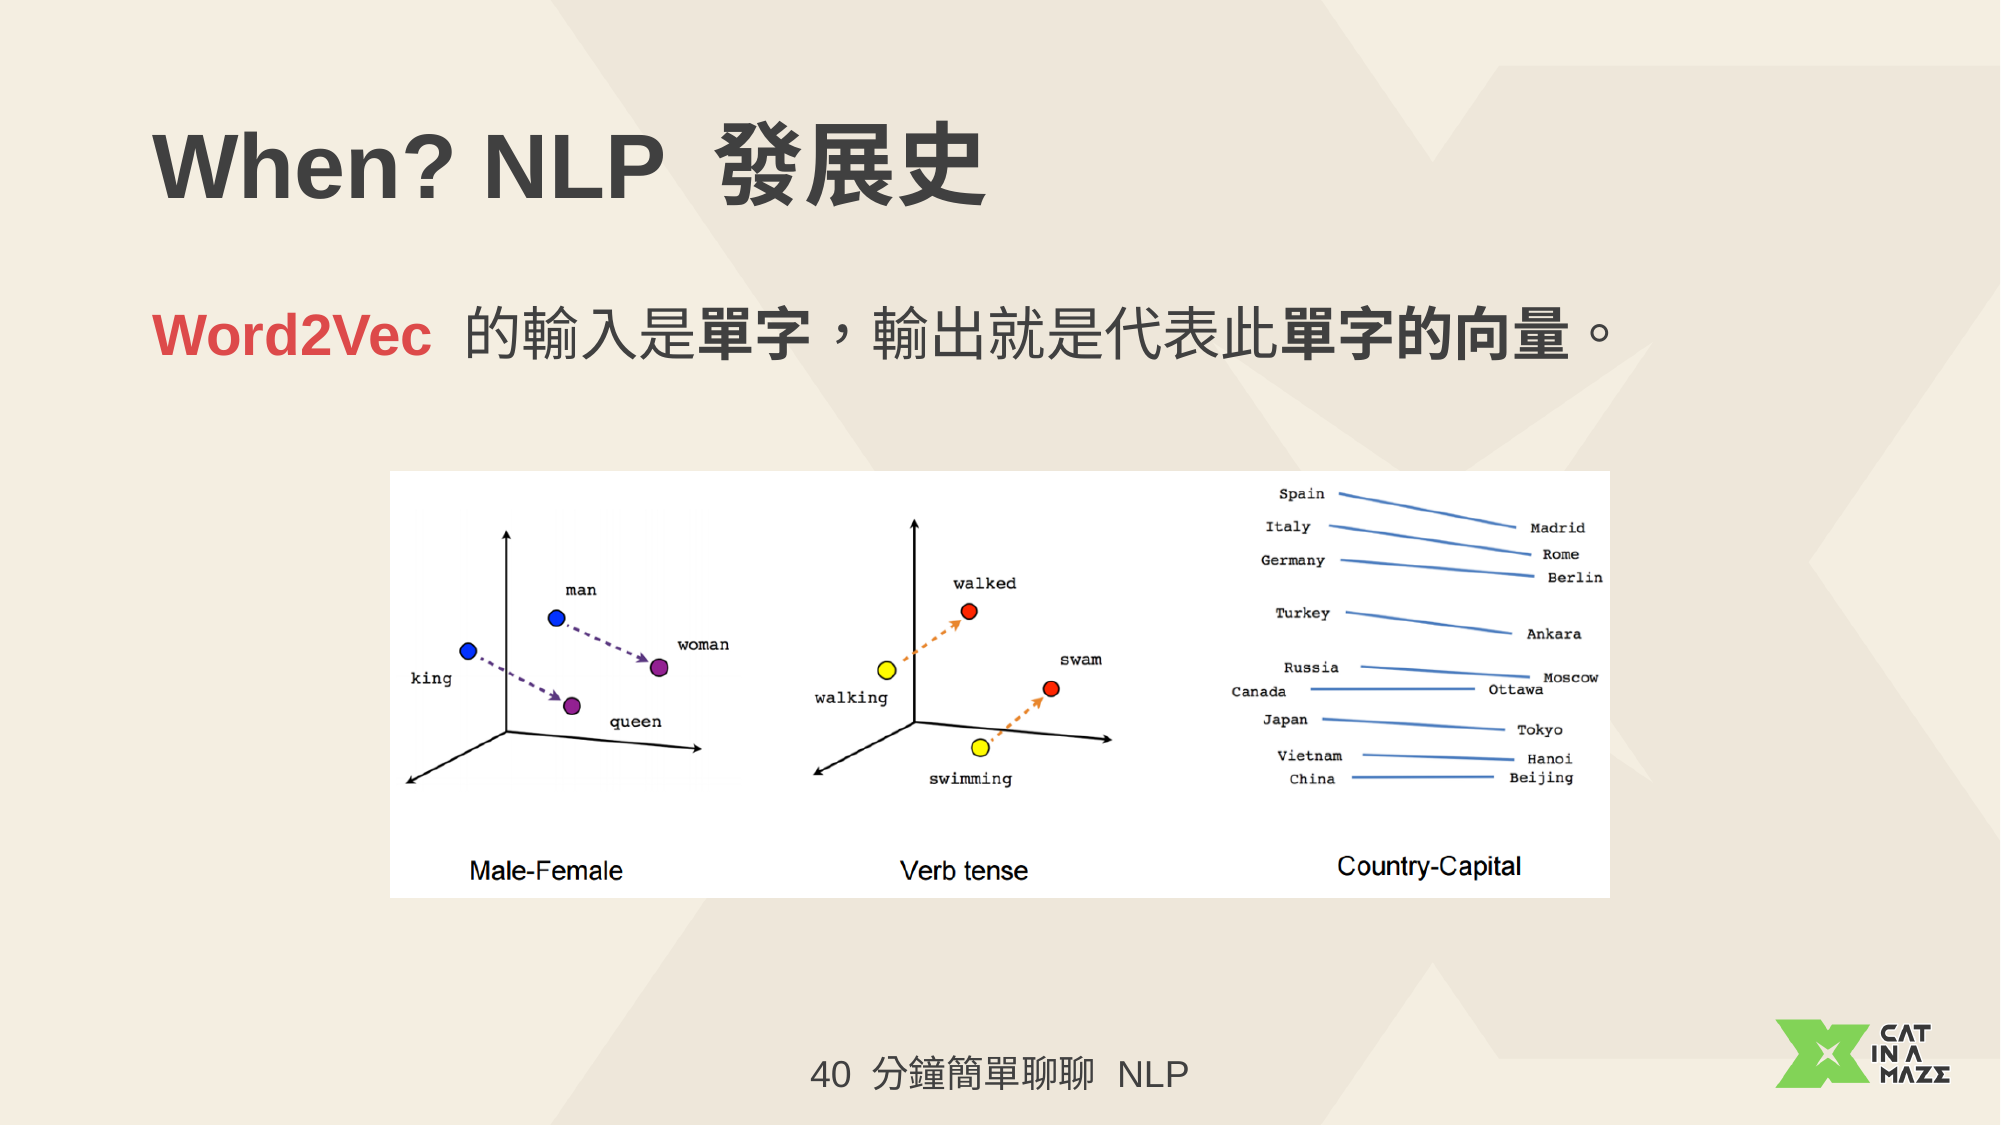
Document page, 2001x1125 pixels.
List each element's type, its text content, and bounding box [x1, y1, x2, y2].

picture [0, 0, 2001, 1125]
footer 40 分鐘簡單聊聊 NLP [662, 1042, 1338, 1103]
list Word2Vec 的輸入是單字，輸出就是代表此單字的向量。 [137, 298, 1863, 408]
title When? NLP 發展史 [137, 59, 1863, 278]
